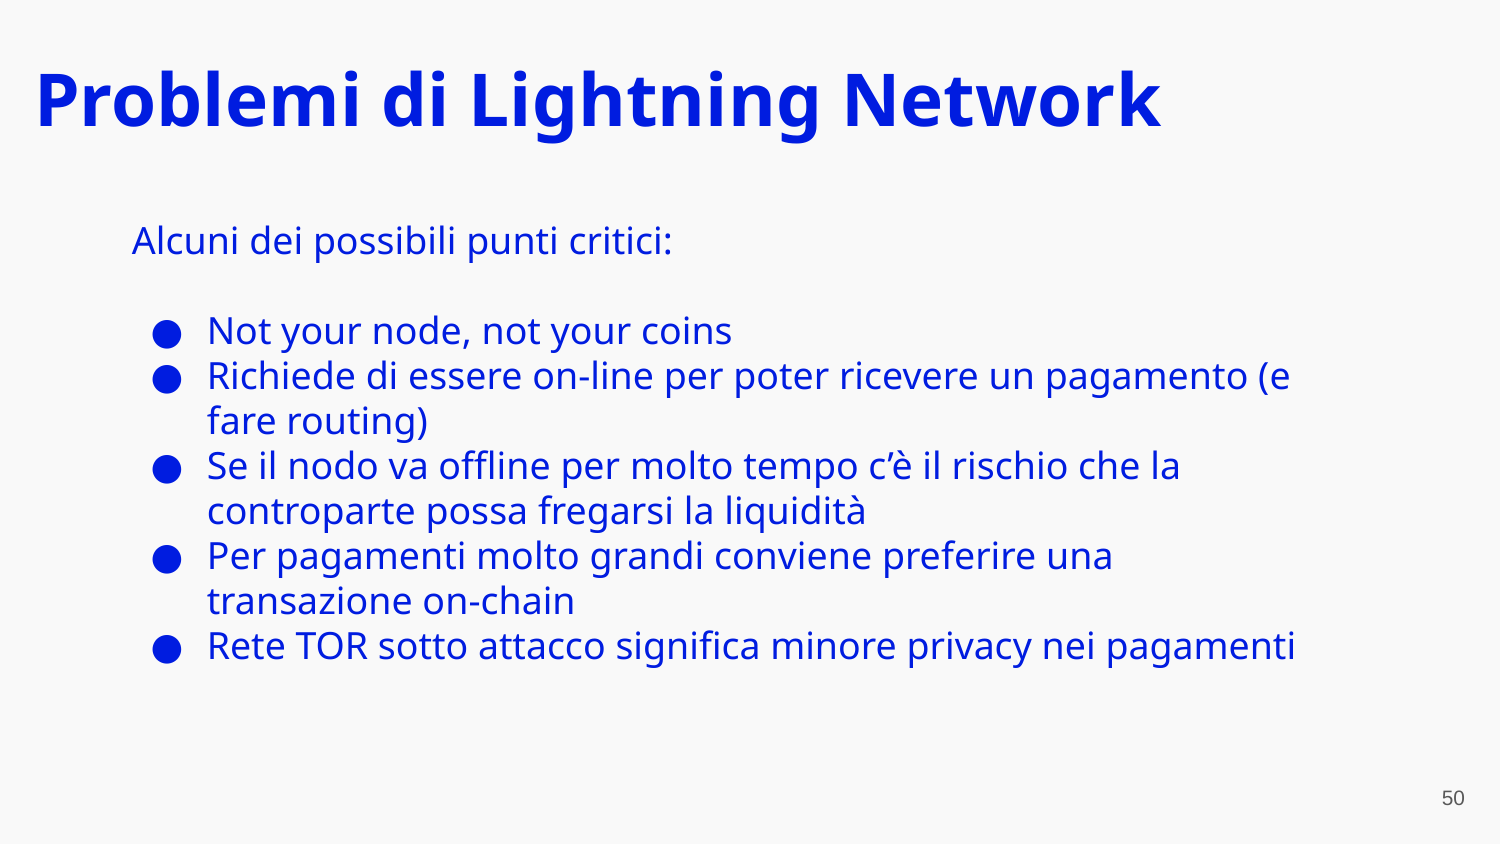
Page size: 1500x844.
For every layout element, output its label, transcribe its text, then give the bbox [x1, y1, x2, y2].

text_box Problemi di Lightning Network [19, 38, 1250, 157]
slide_number ‹#› [1389, 764, 1480, 830]
text_box Alcuni dei possibili punti critici: Not your node, not your coins Richiede di essere on-line per poter ricevere un pagamento (e fare routing) Se il nodo va offline per molto tempo c’è il rischio che la controparte possa fregarsi la liquidità Per pagamenti molto grandi conviene preferire una transazione on-chain Rete TOR sotto attacco significa minore privacy nei pagamenti [116, 202, 1325, 683]
